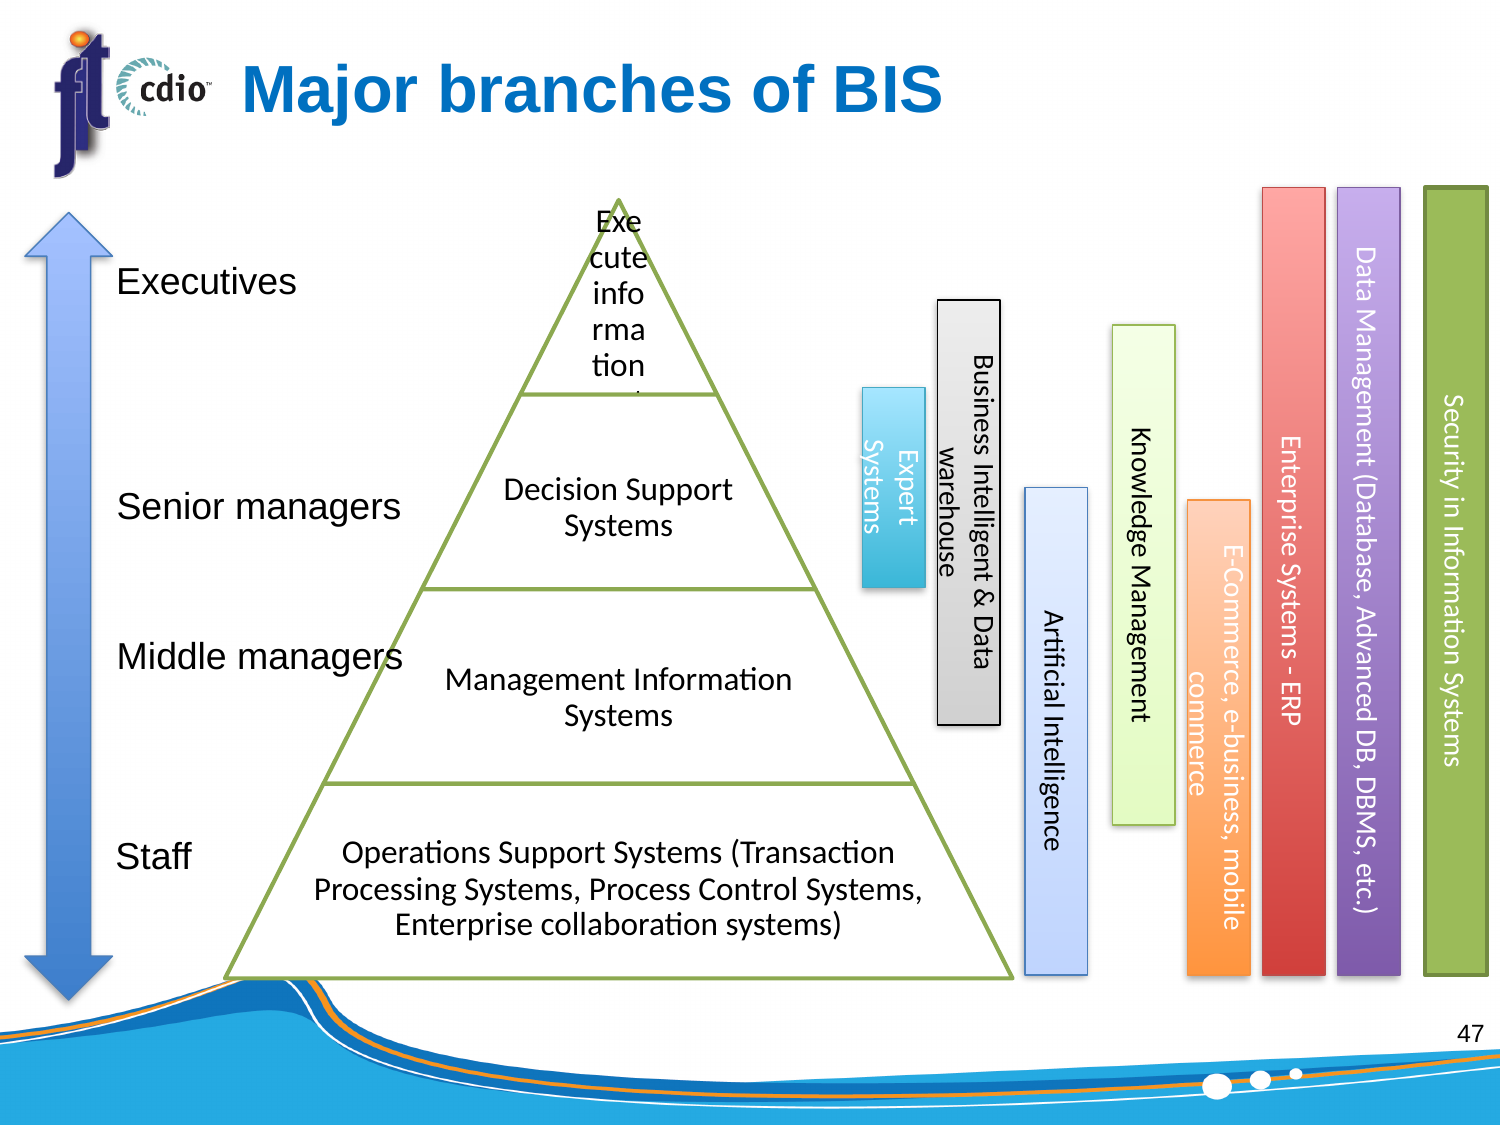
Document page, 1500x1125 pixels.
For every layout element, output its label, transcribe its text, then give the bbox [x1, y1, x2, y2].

text_box E-Commerce, e-business, mobile commerce [1187, 499, 1251, 976]
text_box Executives [101, 249, 219, 310]
text_box Senior managers [101, 474, 219, 535]
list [224, 199, 1013, 979]
slide_number 47 [1149, 1002, 1500, 1063]
text_box Artificial Intelligence [1024, 487, 1088, 976]
text_box Staff [100, 824, 207, 885]
text_box Data Management (Database, Advanced DB, DBMS, etc.) [1337, 187, 1401, 976]
picture [0, 0, 1500, 1125]
text_box [24, 211, 114, 1001]
text_box Middle managers [101, 624, 219, 685]
text_box Security in Information Systems [1423, 185, 1489, 977]
text_box Enterprise Systems - ERP [1262, 187, 1326, 976]
title Major branches of BIS [226, 6, 1425, 166]
text_box Knowledge Management [1112, 324, 1176, 826]
